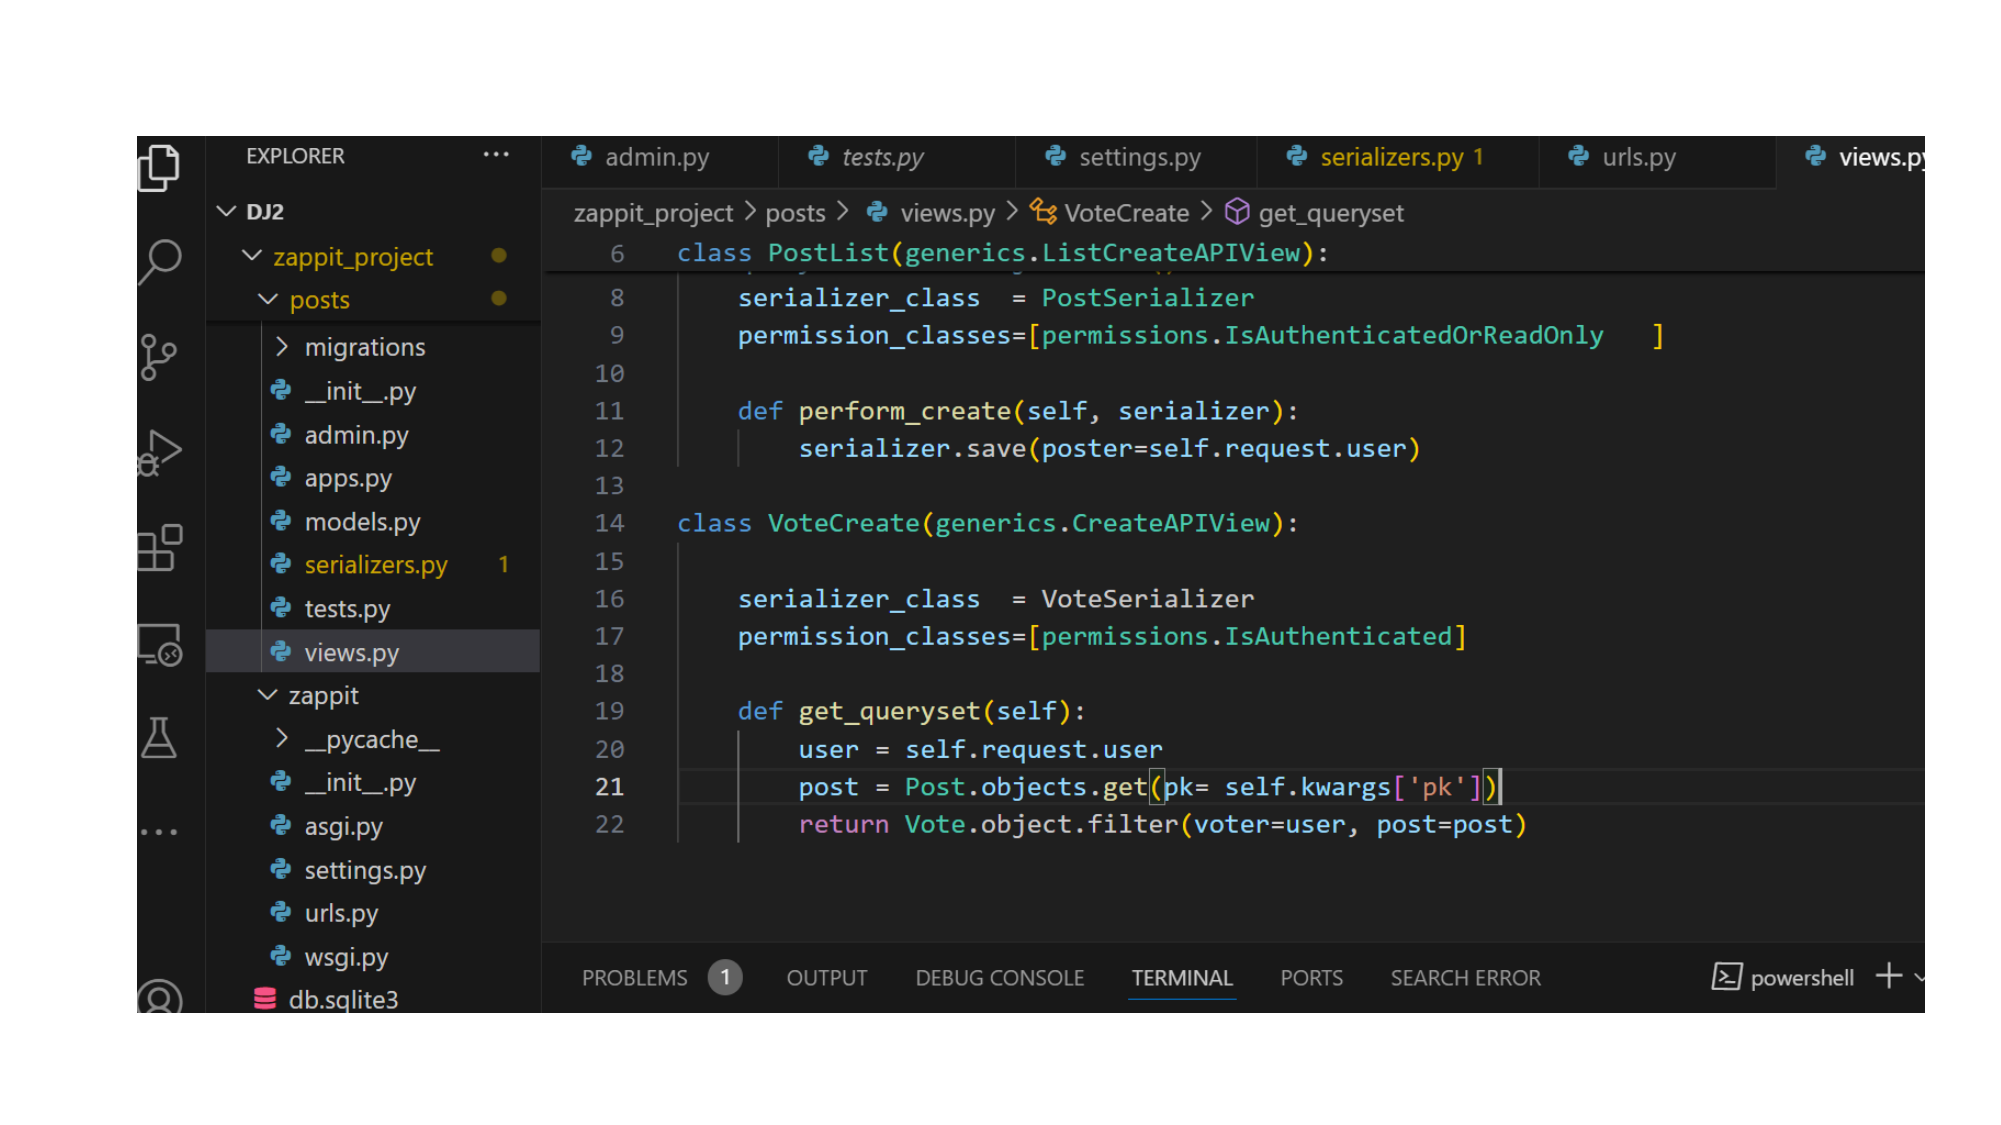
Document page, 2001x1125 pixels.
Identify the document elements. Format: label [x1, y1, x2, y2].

list [137, 136, 1925, 1013]
